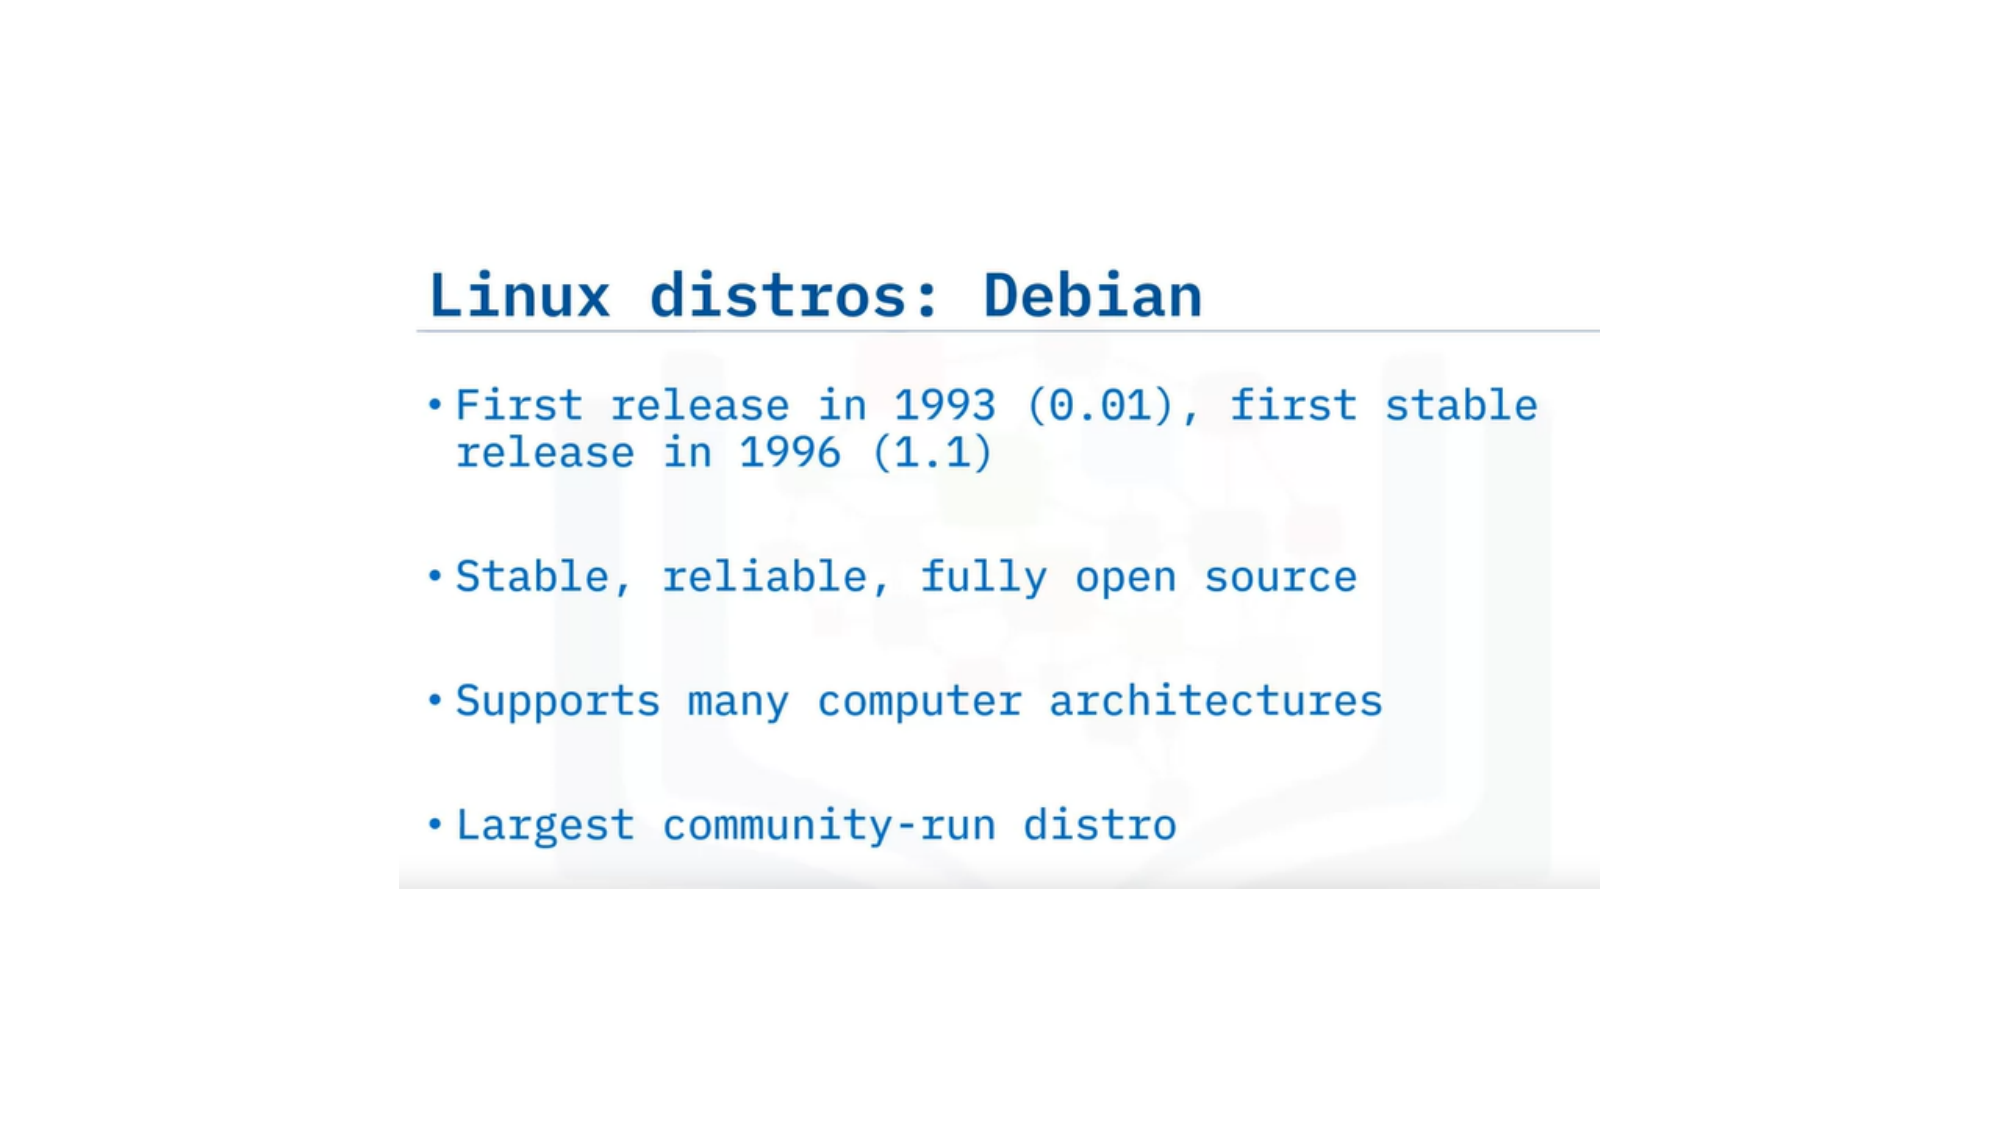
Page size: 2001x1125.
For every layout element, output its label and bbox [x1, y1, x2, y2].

picture [399, 236, 1600, 889]
